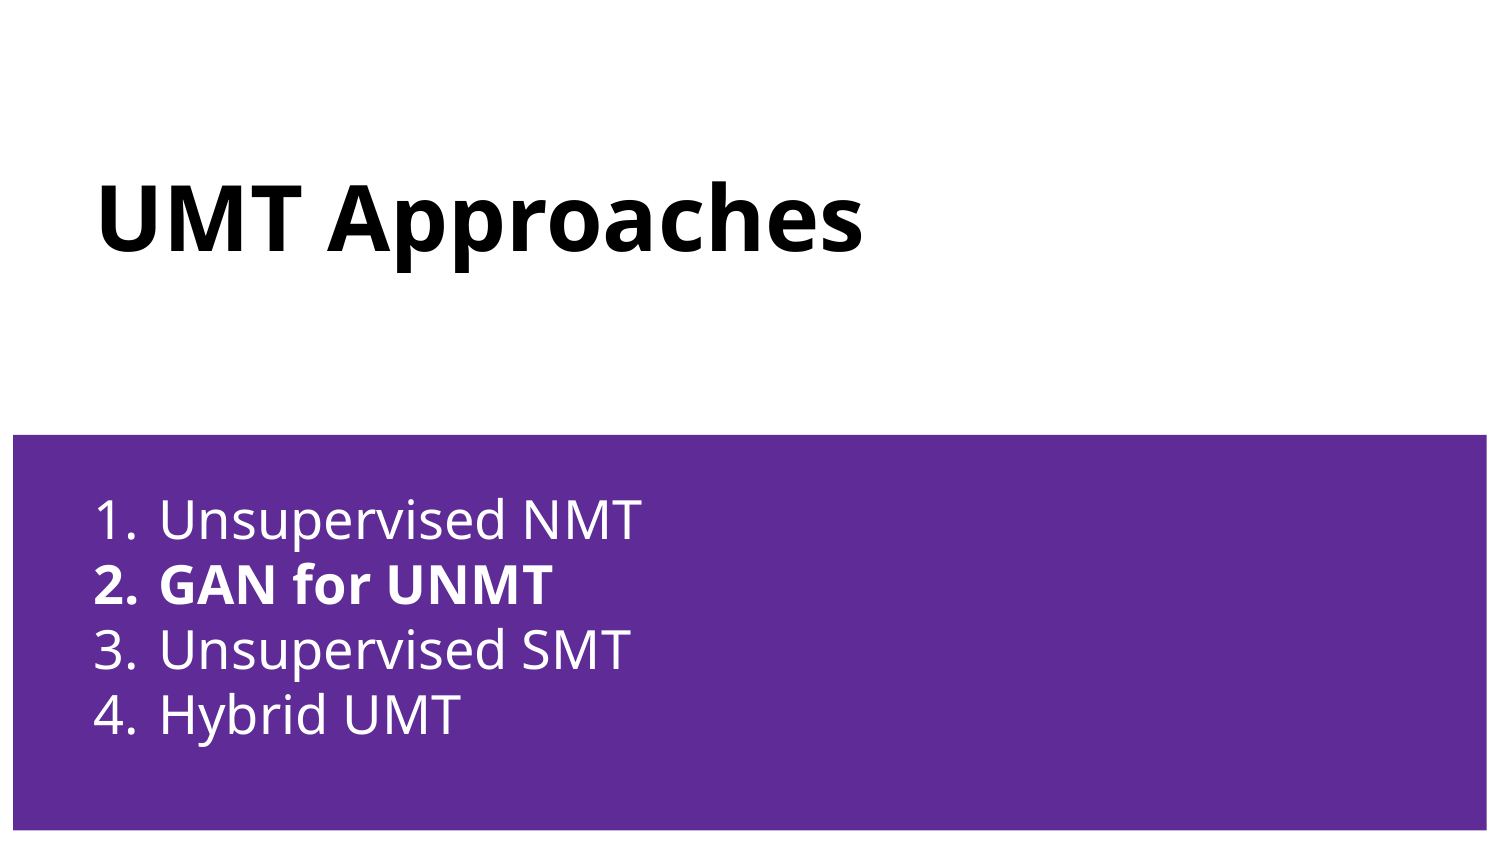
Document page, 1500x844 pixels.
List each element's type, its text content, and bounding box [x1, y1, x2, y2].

text_box Unsupervised NMT GAN for UNMT Unsupervised SMT Hybrid UMT [68, 470, 1449, 794]
title UMT Approaches [79, 43, 1423, 286]
